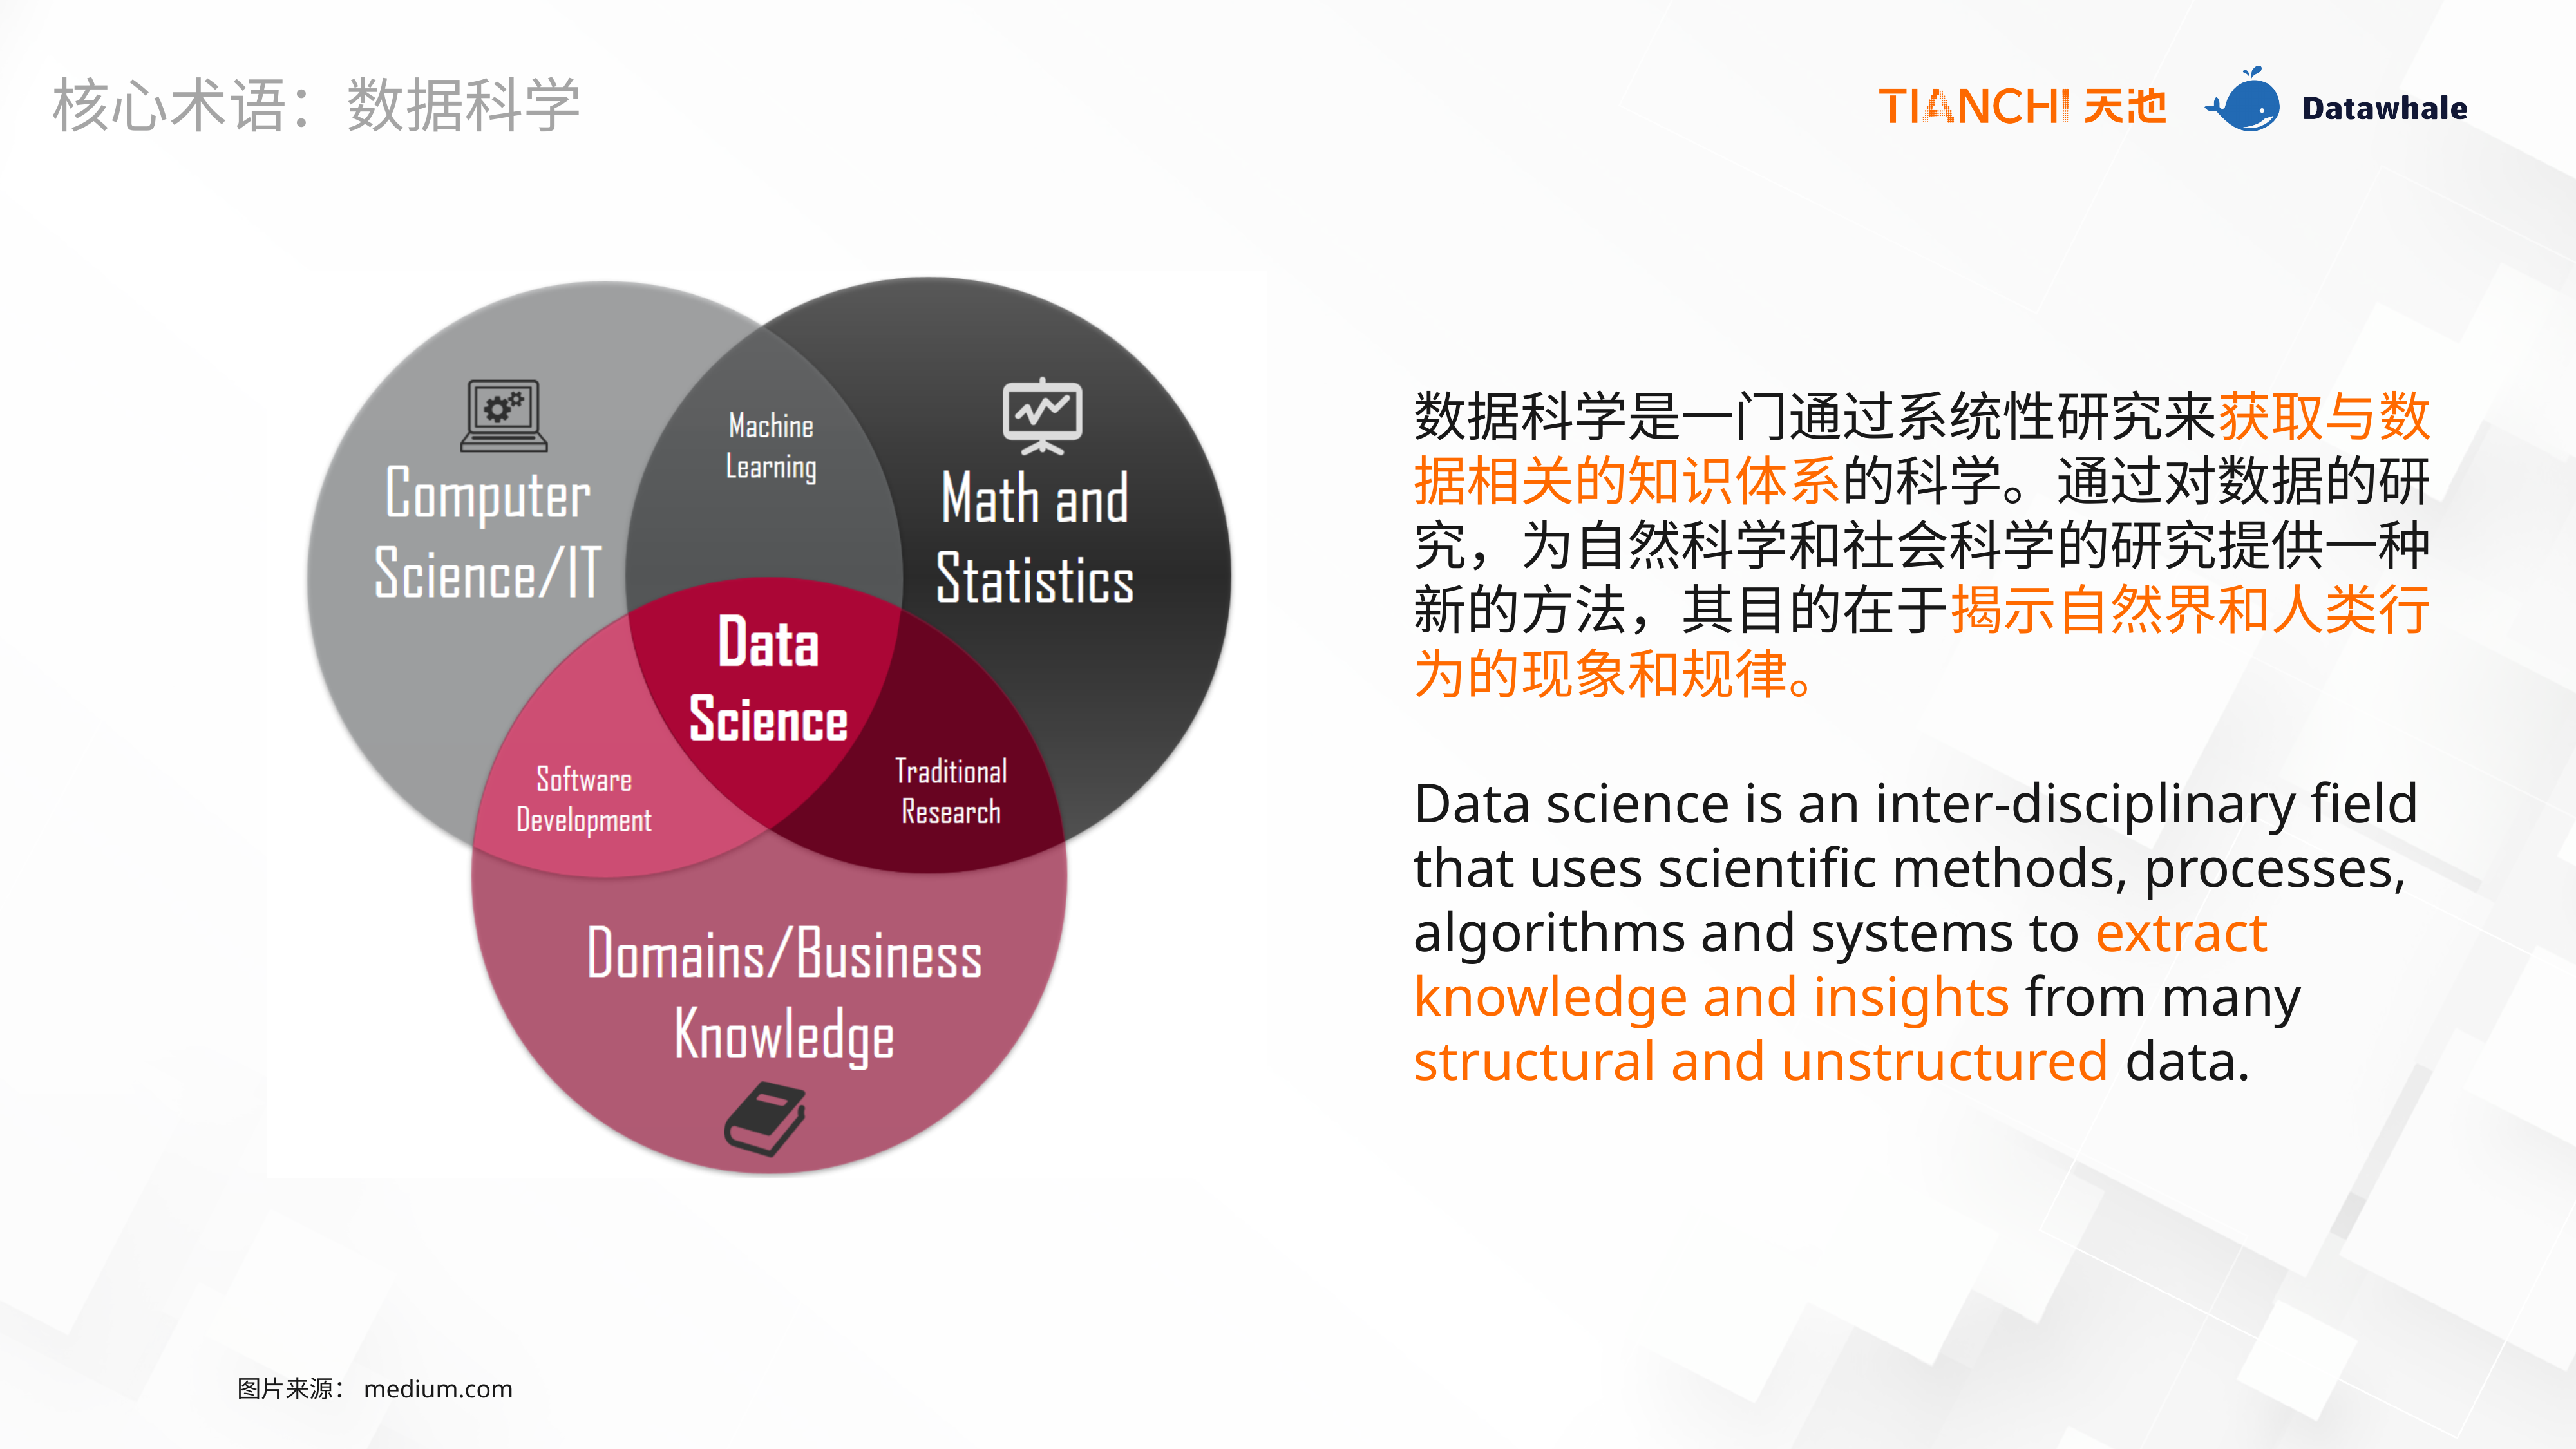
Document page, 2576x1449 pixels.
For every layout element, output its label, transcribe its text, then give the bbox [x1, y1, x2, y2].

list 核心术语：数据科学 [41, 66, 1103, 149]
picture [2204, 66, 2467, 131]
picture [1879, 88, 2166, 124]
picture [267, 271, 1267, 1178]
text_box 图片来源：medium.com [227, 1368, 715, 1408]
text_box 数据科学是一门通过系统性研究来获取与数据相关的知识体系的科学。通过对数据的研究，为自然科学和社会科学的研究提供一种新的方法，其目的在于揭示自然界和人类行为的现象和规律。 Data science is an inter-disciplinary field that uses scientific methods, processes, algorithms and systems to extract knowledge and insights from many structural and unstructured data. [1403, 345, 2466, 1096]
